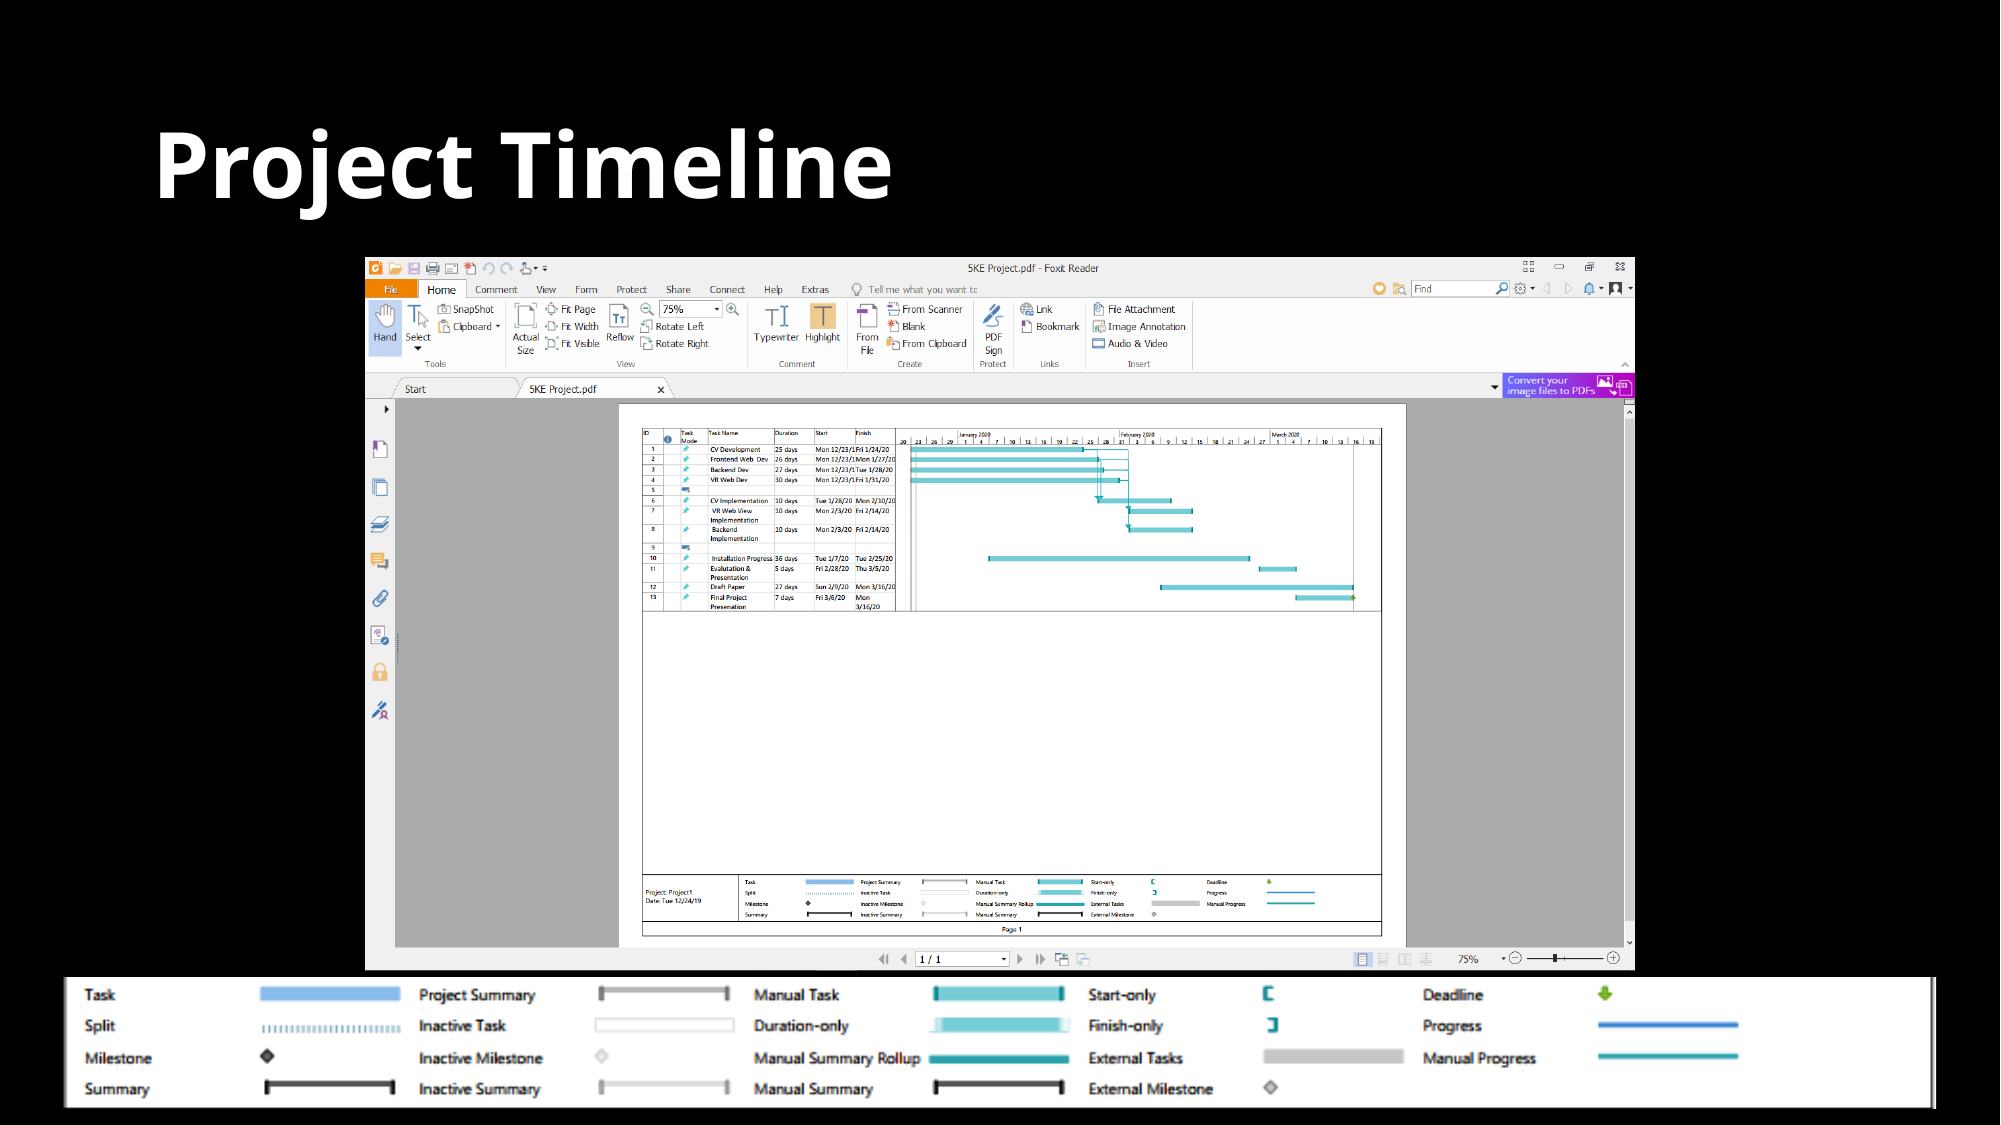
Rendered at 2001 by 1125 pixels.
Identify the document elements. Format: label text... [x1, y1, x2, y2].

picture [63, 977, 1937, 1109]
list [365, 257, 1635, 971]
title Project Timeline [137, 59, 1863, 278]
